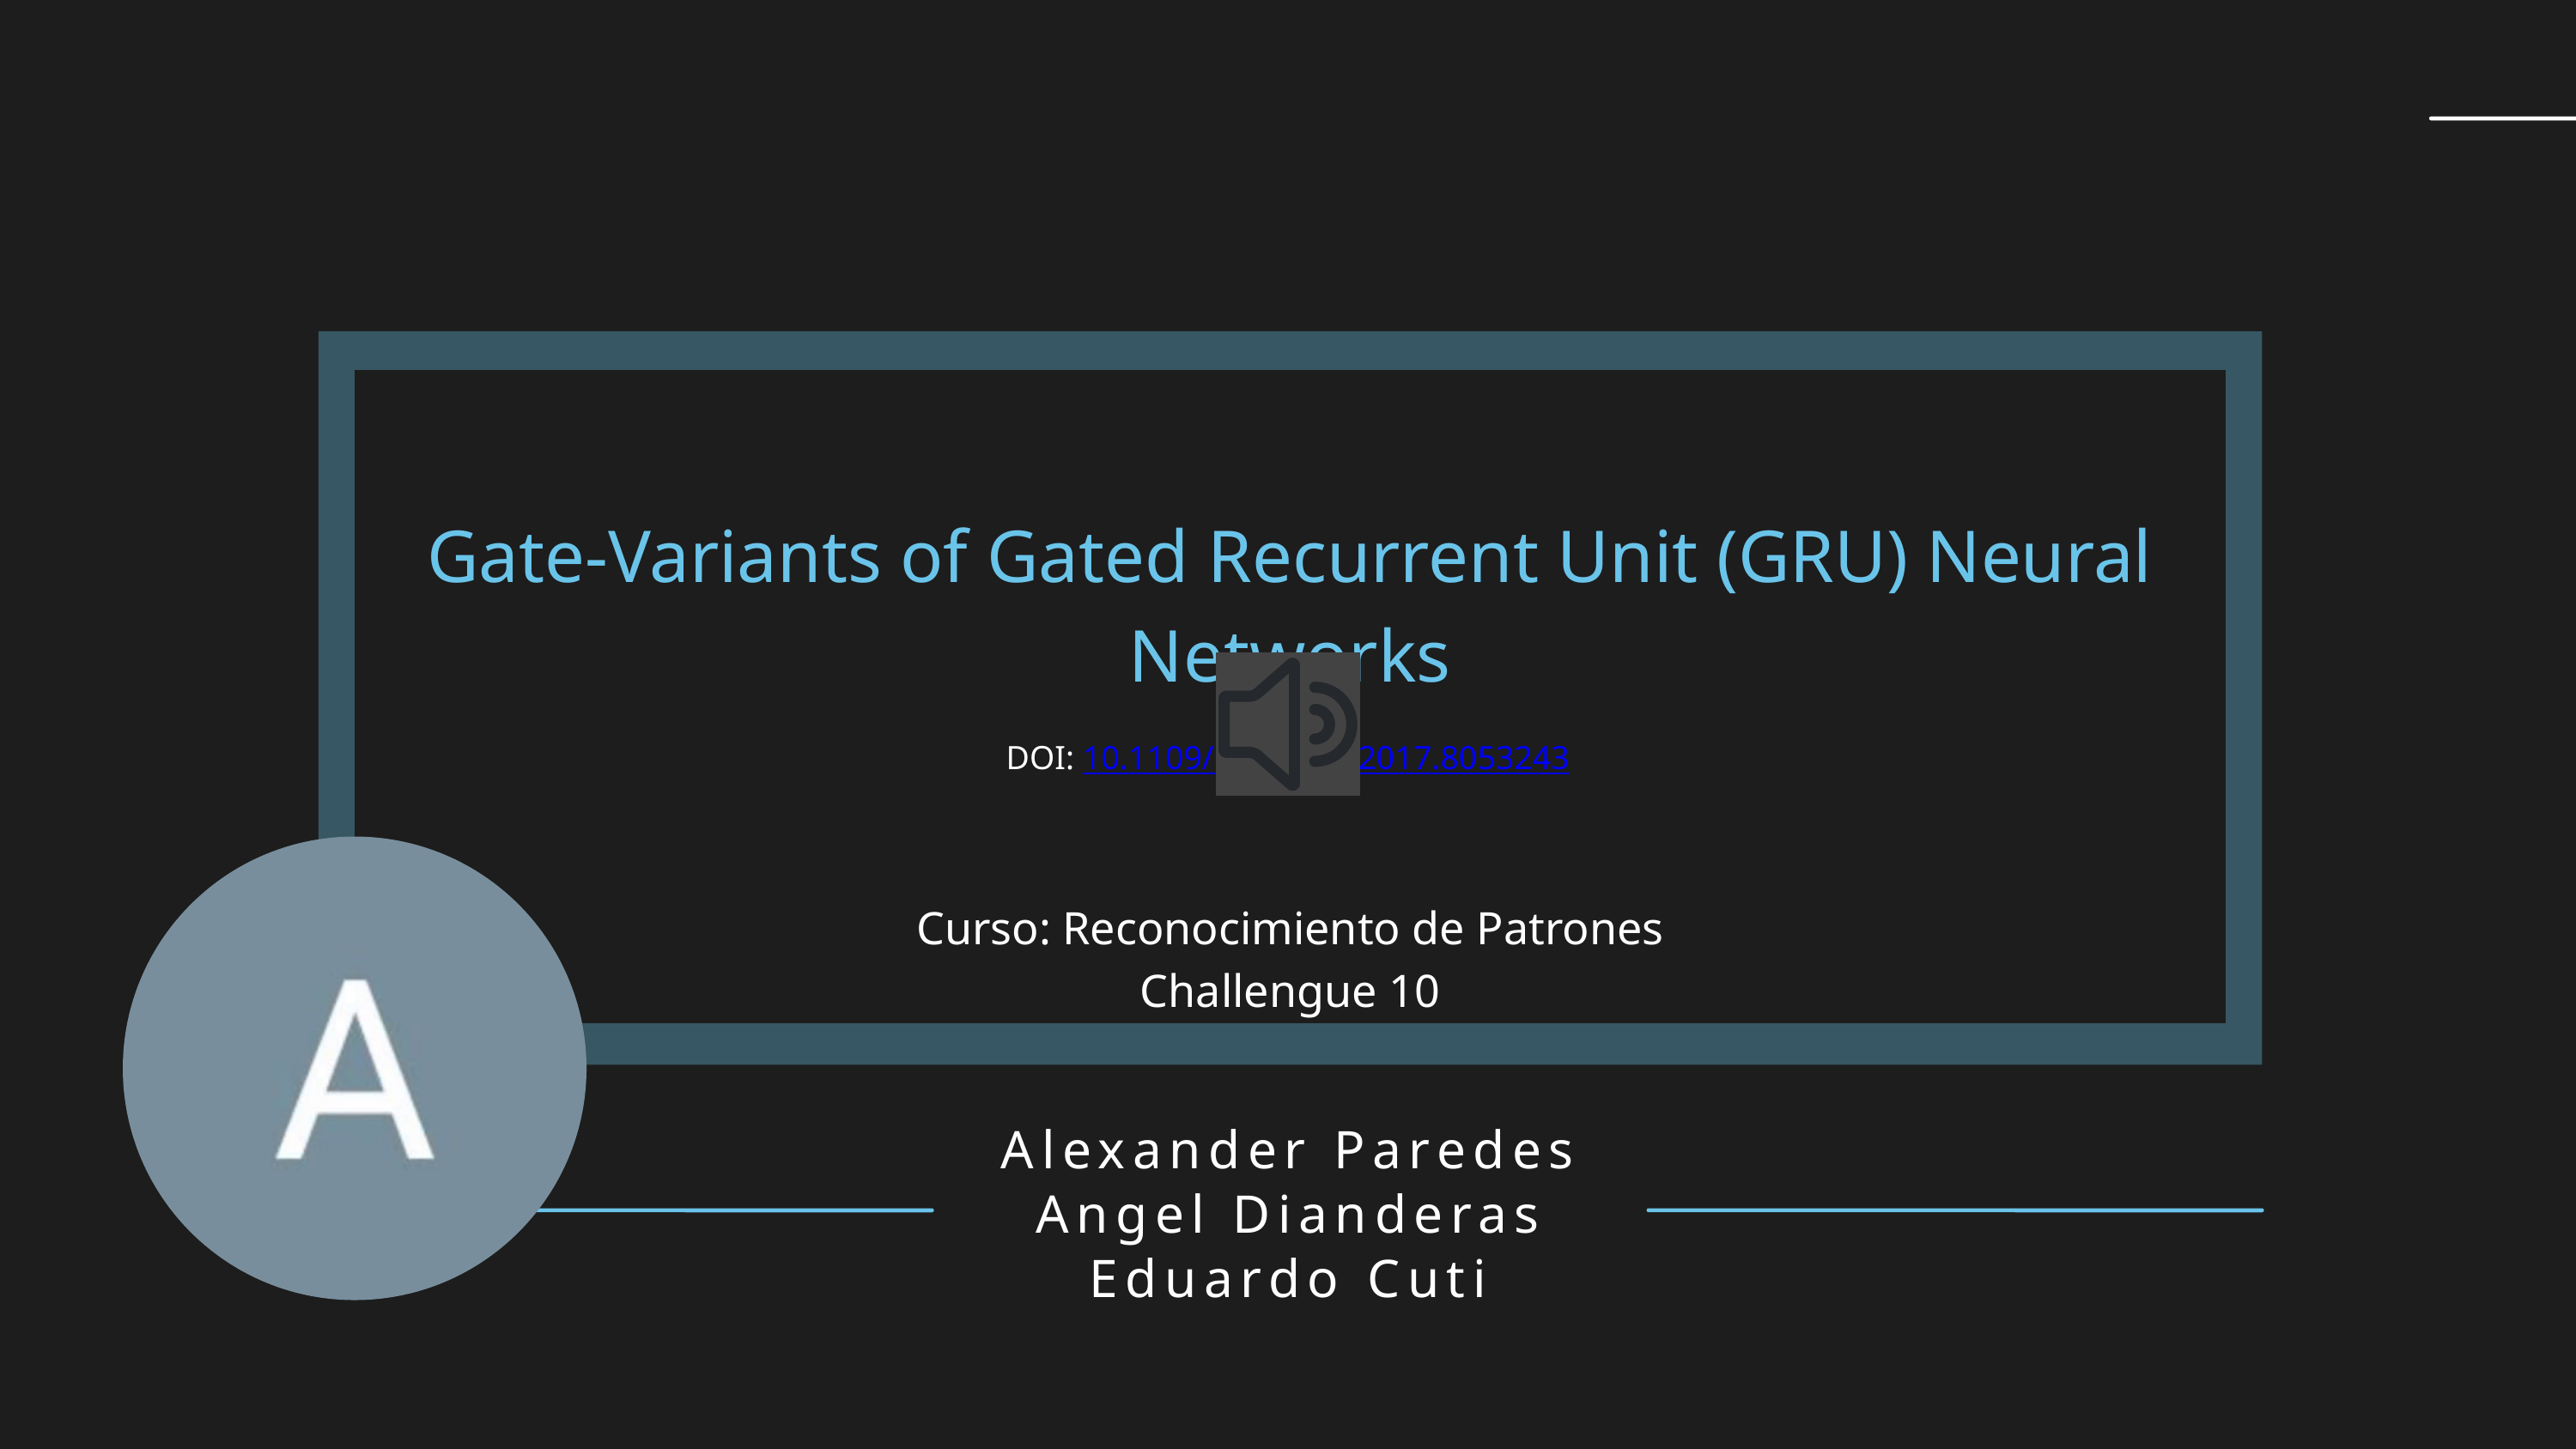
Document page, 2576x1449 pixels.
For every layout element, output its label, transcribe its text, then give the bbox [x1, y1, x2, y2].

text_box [318, 330, 2263, 1065]
picture [1215, 652, 1361, 797]
text_box Alexander Paredes Angel Dianderas Eduardo Cuti [946, 1114, 1630, 1308]
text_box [355, 369, 2226, 1024]
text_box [122, 836, 587, 1300]
